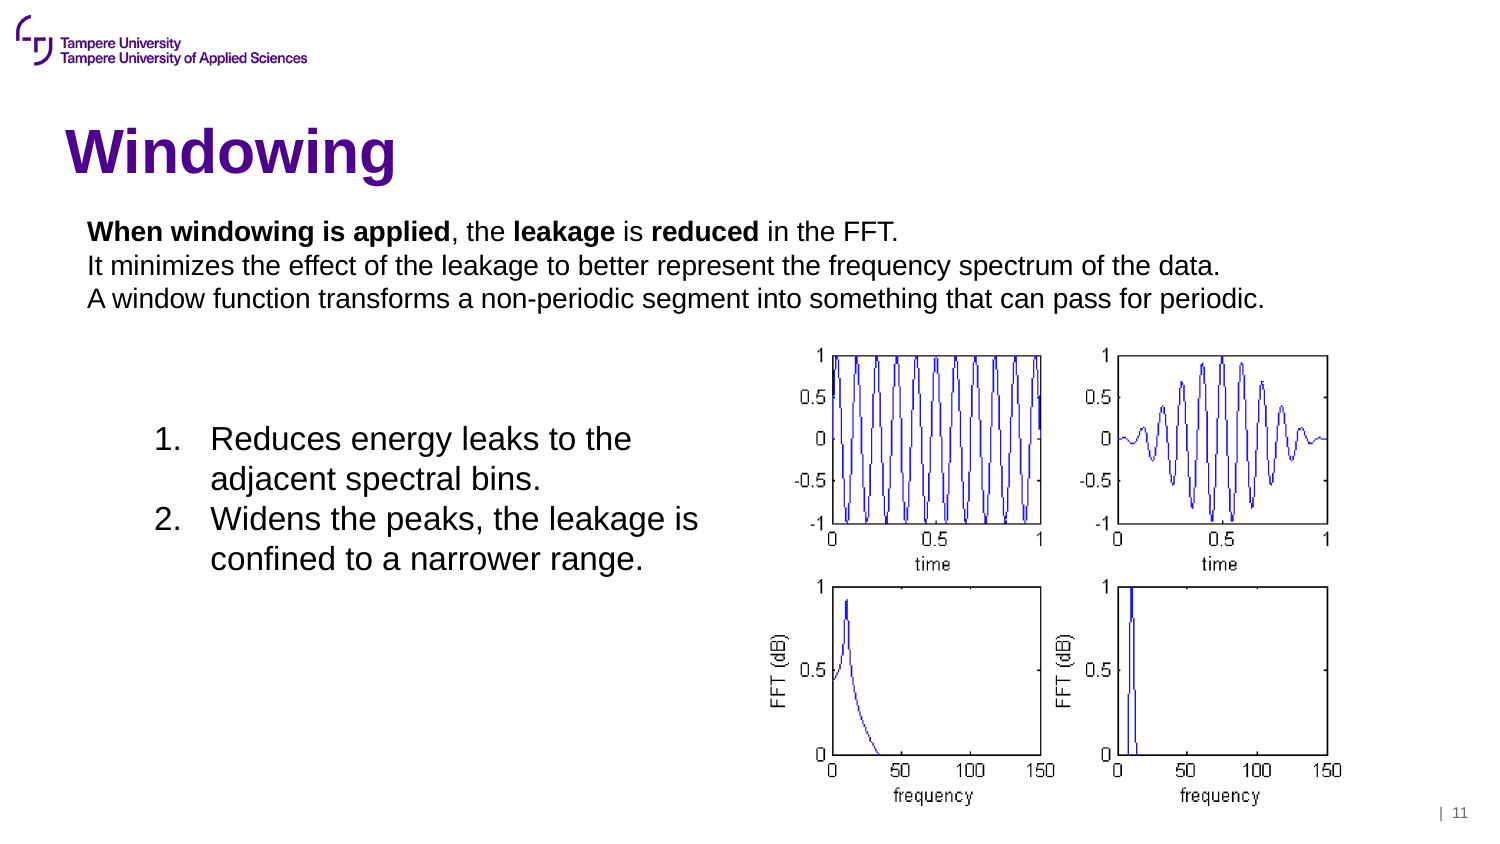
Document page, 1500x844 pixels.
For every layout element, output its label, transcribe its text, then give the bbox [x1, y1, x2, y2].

picture [763, 330, 1361, 814]
text_box When windowing is applied, the leakage is reduced in the FFT. It minimizes the effect of the leakage to better represent the frequency spectrum of the data. A window function transforms a non-periodic segment into something that can pass for periodic. [72, 206, 1422, 390]
slide_number | 11 [1439, 798, 1486, 830]
title Windowing [50, 112, 1345, 192]
picture [15, 14, 307, 66]
text_box Reduces energy leaks to the adjacent spectral bins. Widens the peaks, the leakage is confined to a narrower range. [139, 409, 763, 585]
